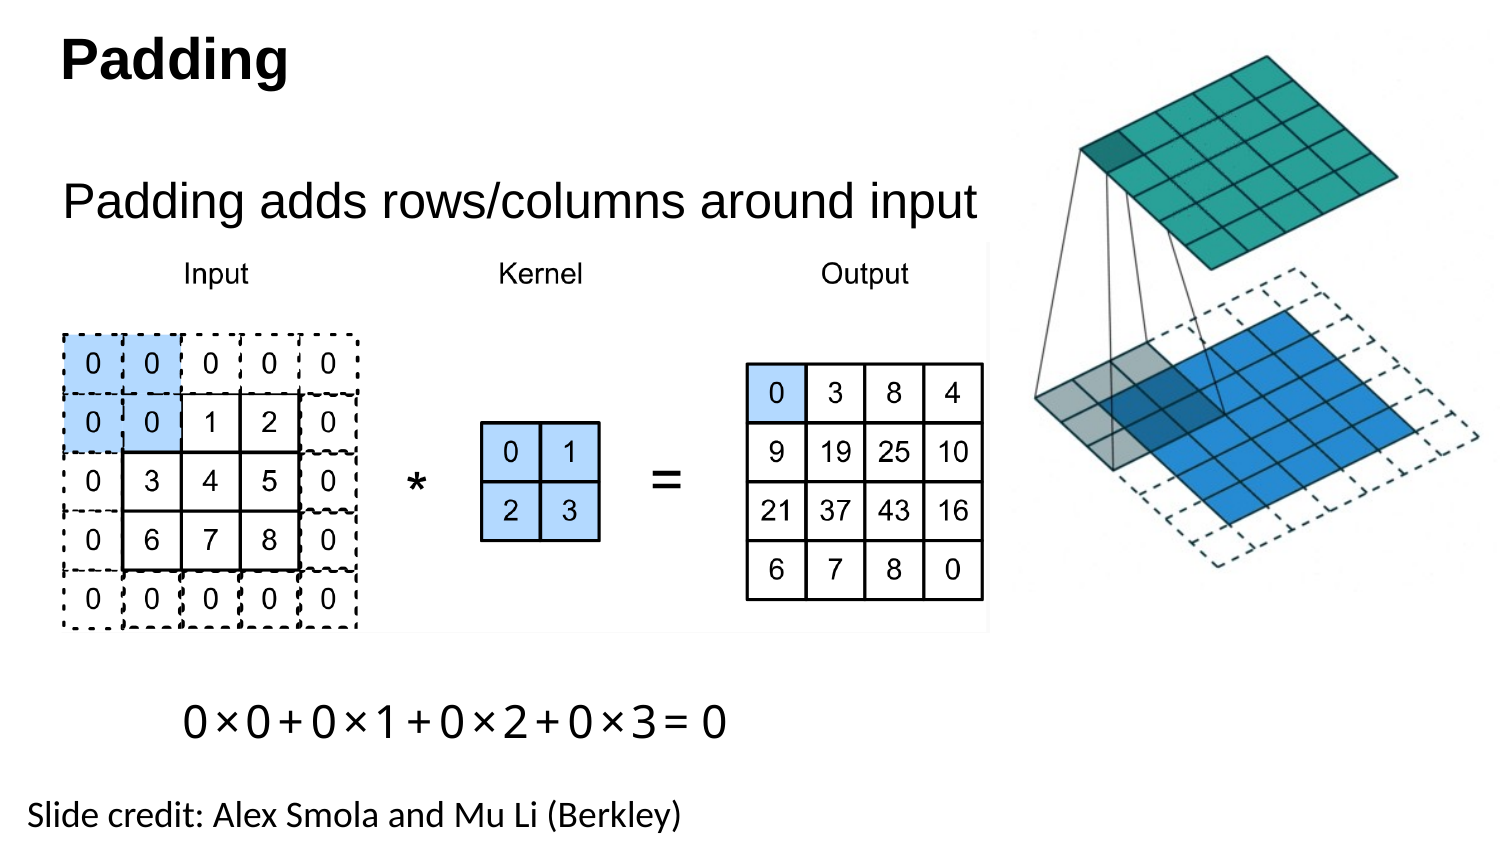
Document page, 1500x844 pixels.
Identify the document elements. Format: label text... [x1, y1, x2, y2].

text_box 0 × 0 + 0 × 1 + 0 × 2 + 0 × 3 = 0 [12, 689, 766, 748]
text_box Padding [58, 18, 293, 91]
text_box Slide credit: Alex Smola and Mu Li (Berkley) [24, 802, 850, 835]
text_box [61, 242, 990, 633]
text_box Padding adds rows/columns around input [60, 166, 982, 229]
text_box [1009, 29, 1500, 592]
